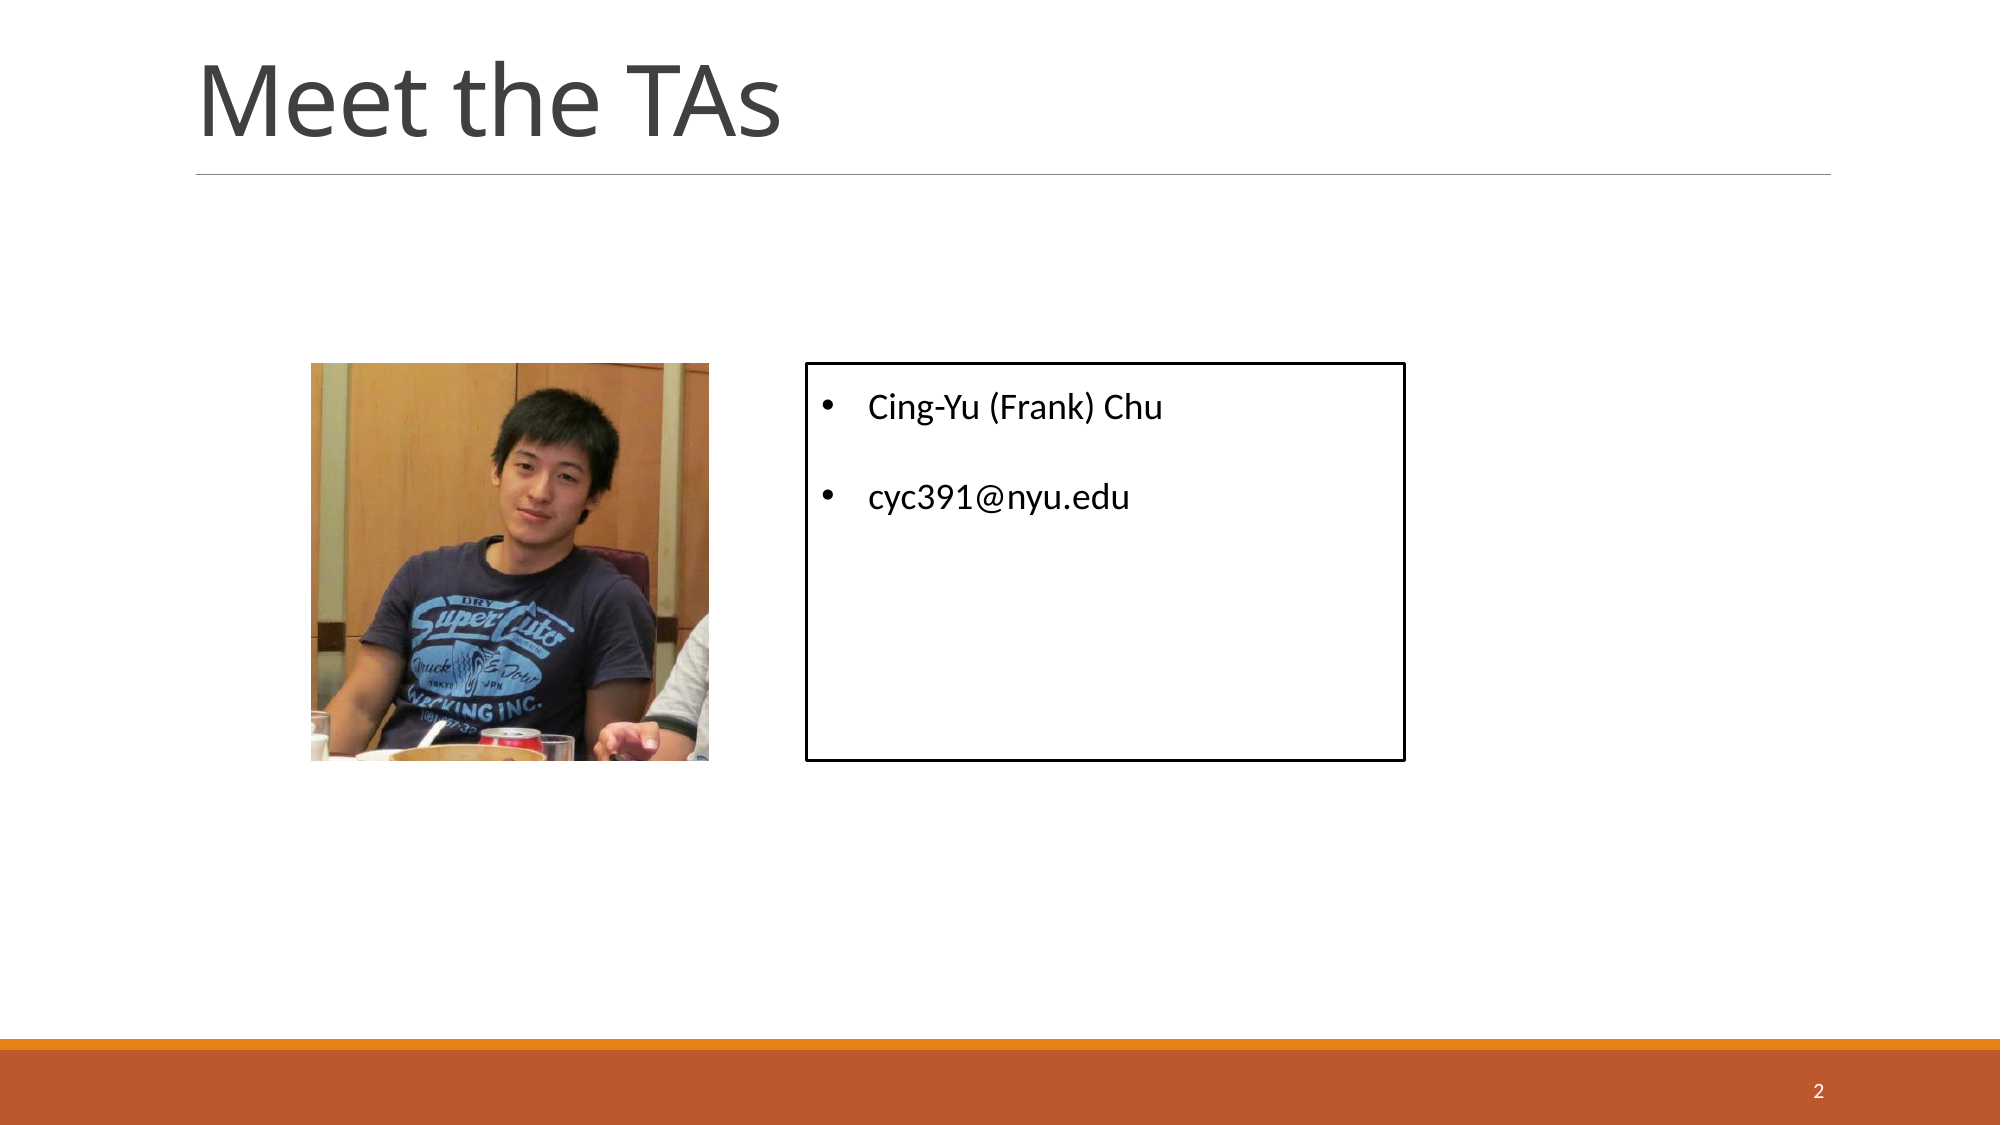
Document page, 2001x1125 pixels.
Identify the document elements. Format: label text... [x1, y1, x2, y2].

title Meet the TAs [180, 47, 1830, 164]
text_box Cing-Yu (Frank) Chu cyc391@nyu.edu [805, 362, 1406, 762]
slide_number 2 [1624, 1059, 1840, 1120]
picture [310, 362, 710, 761]
